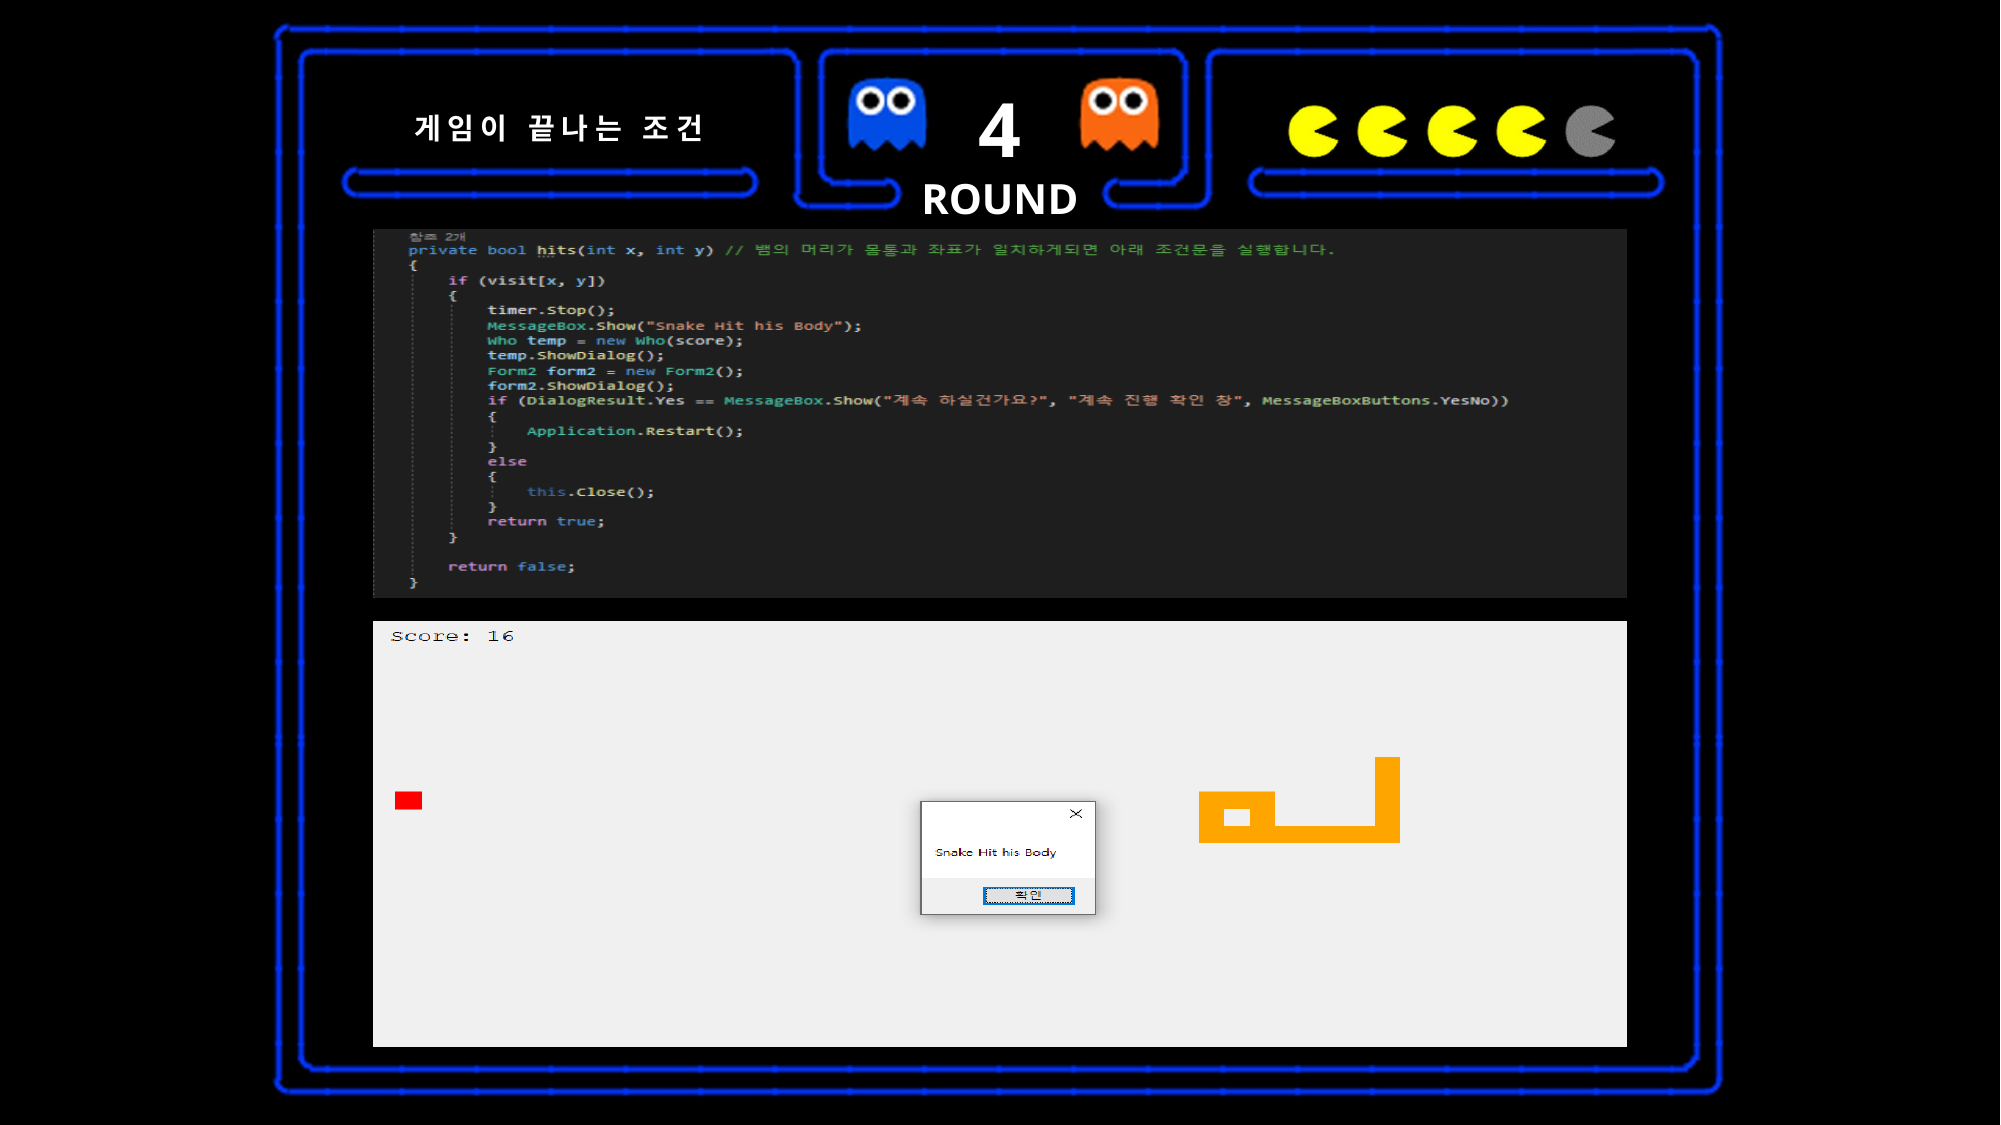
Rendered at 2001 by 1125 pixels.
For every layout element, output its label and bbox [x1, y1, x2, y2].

picture [249, 0, 1751, 1124]
